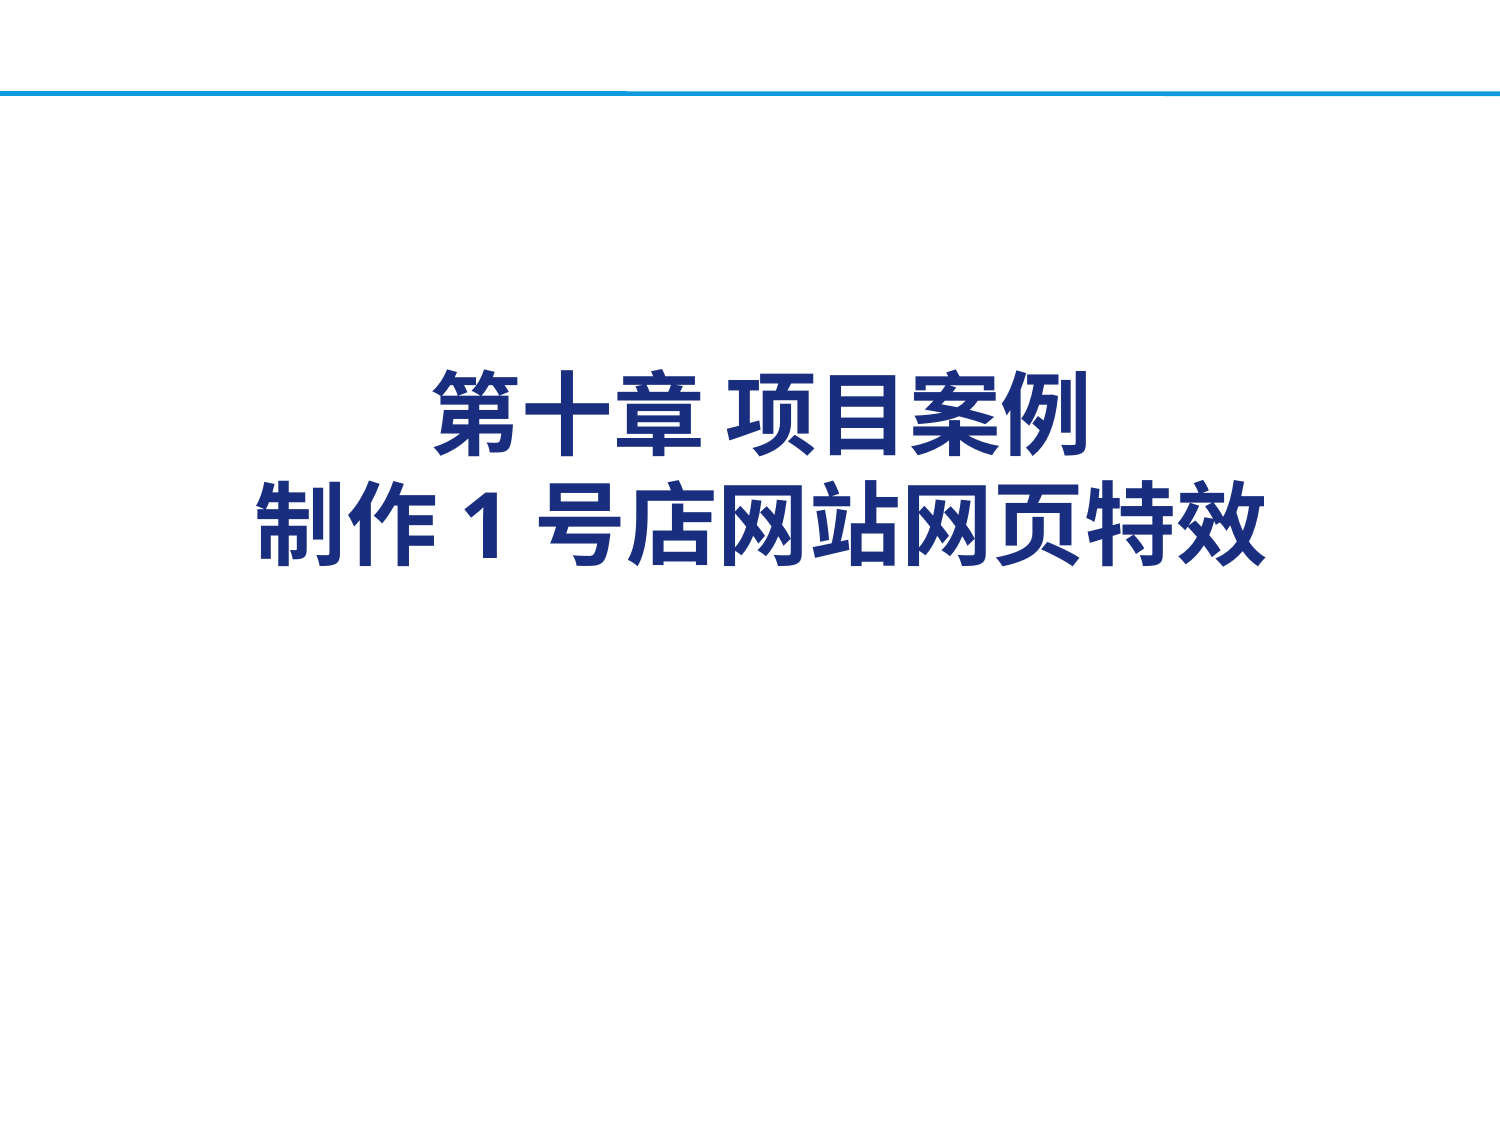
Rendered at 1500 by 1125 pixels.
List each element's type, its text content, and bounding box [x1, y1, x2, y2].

text_box 第十章 项目案例 制作1号店网站网页特效 [123, 349, 1399, 563]
